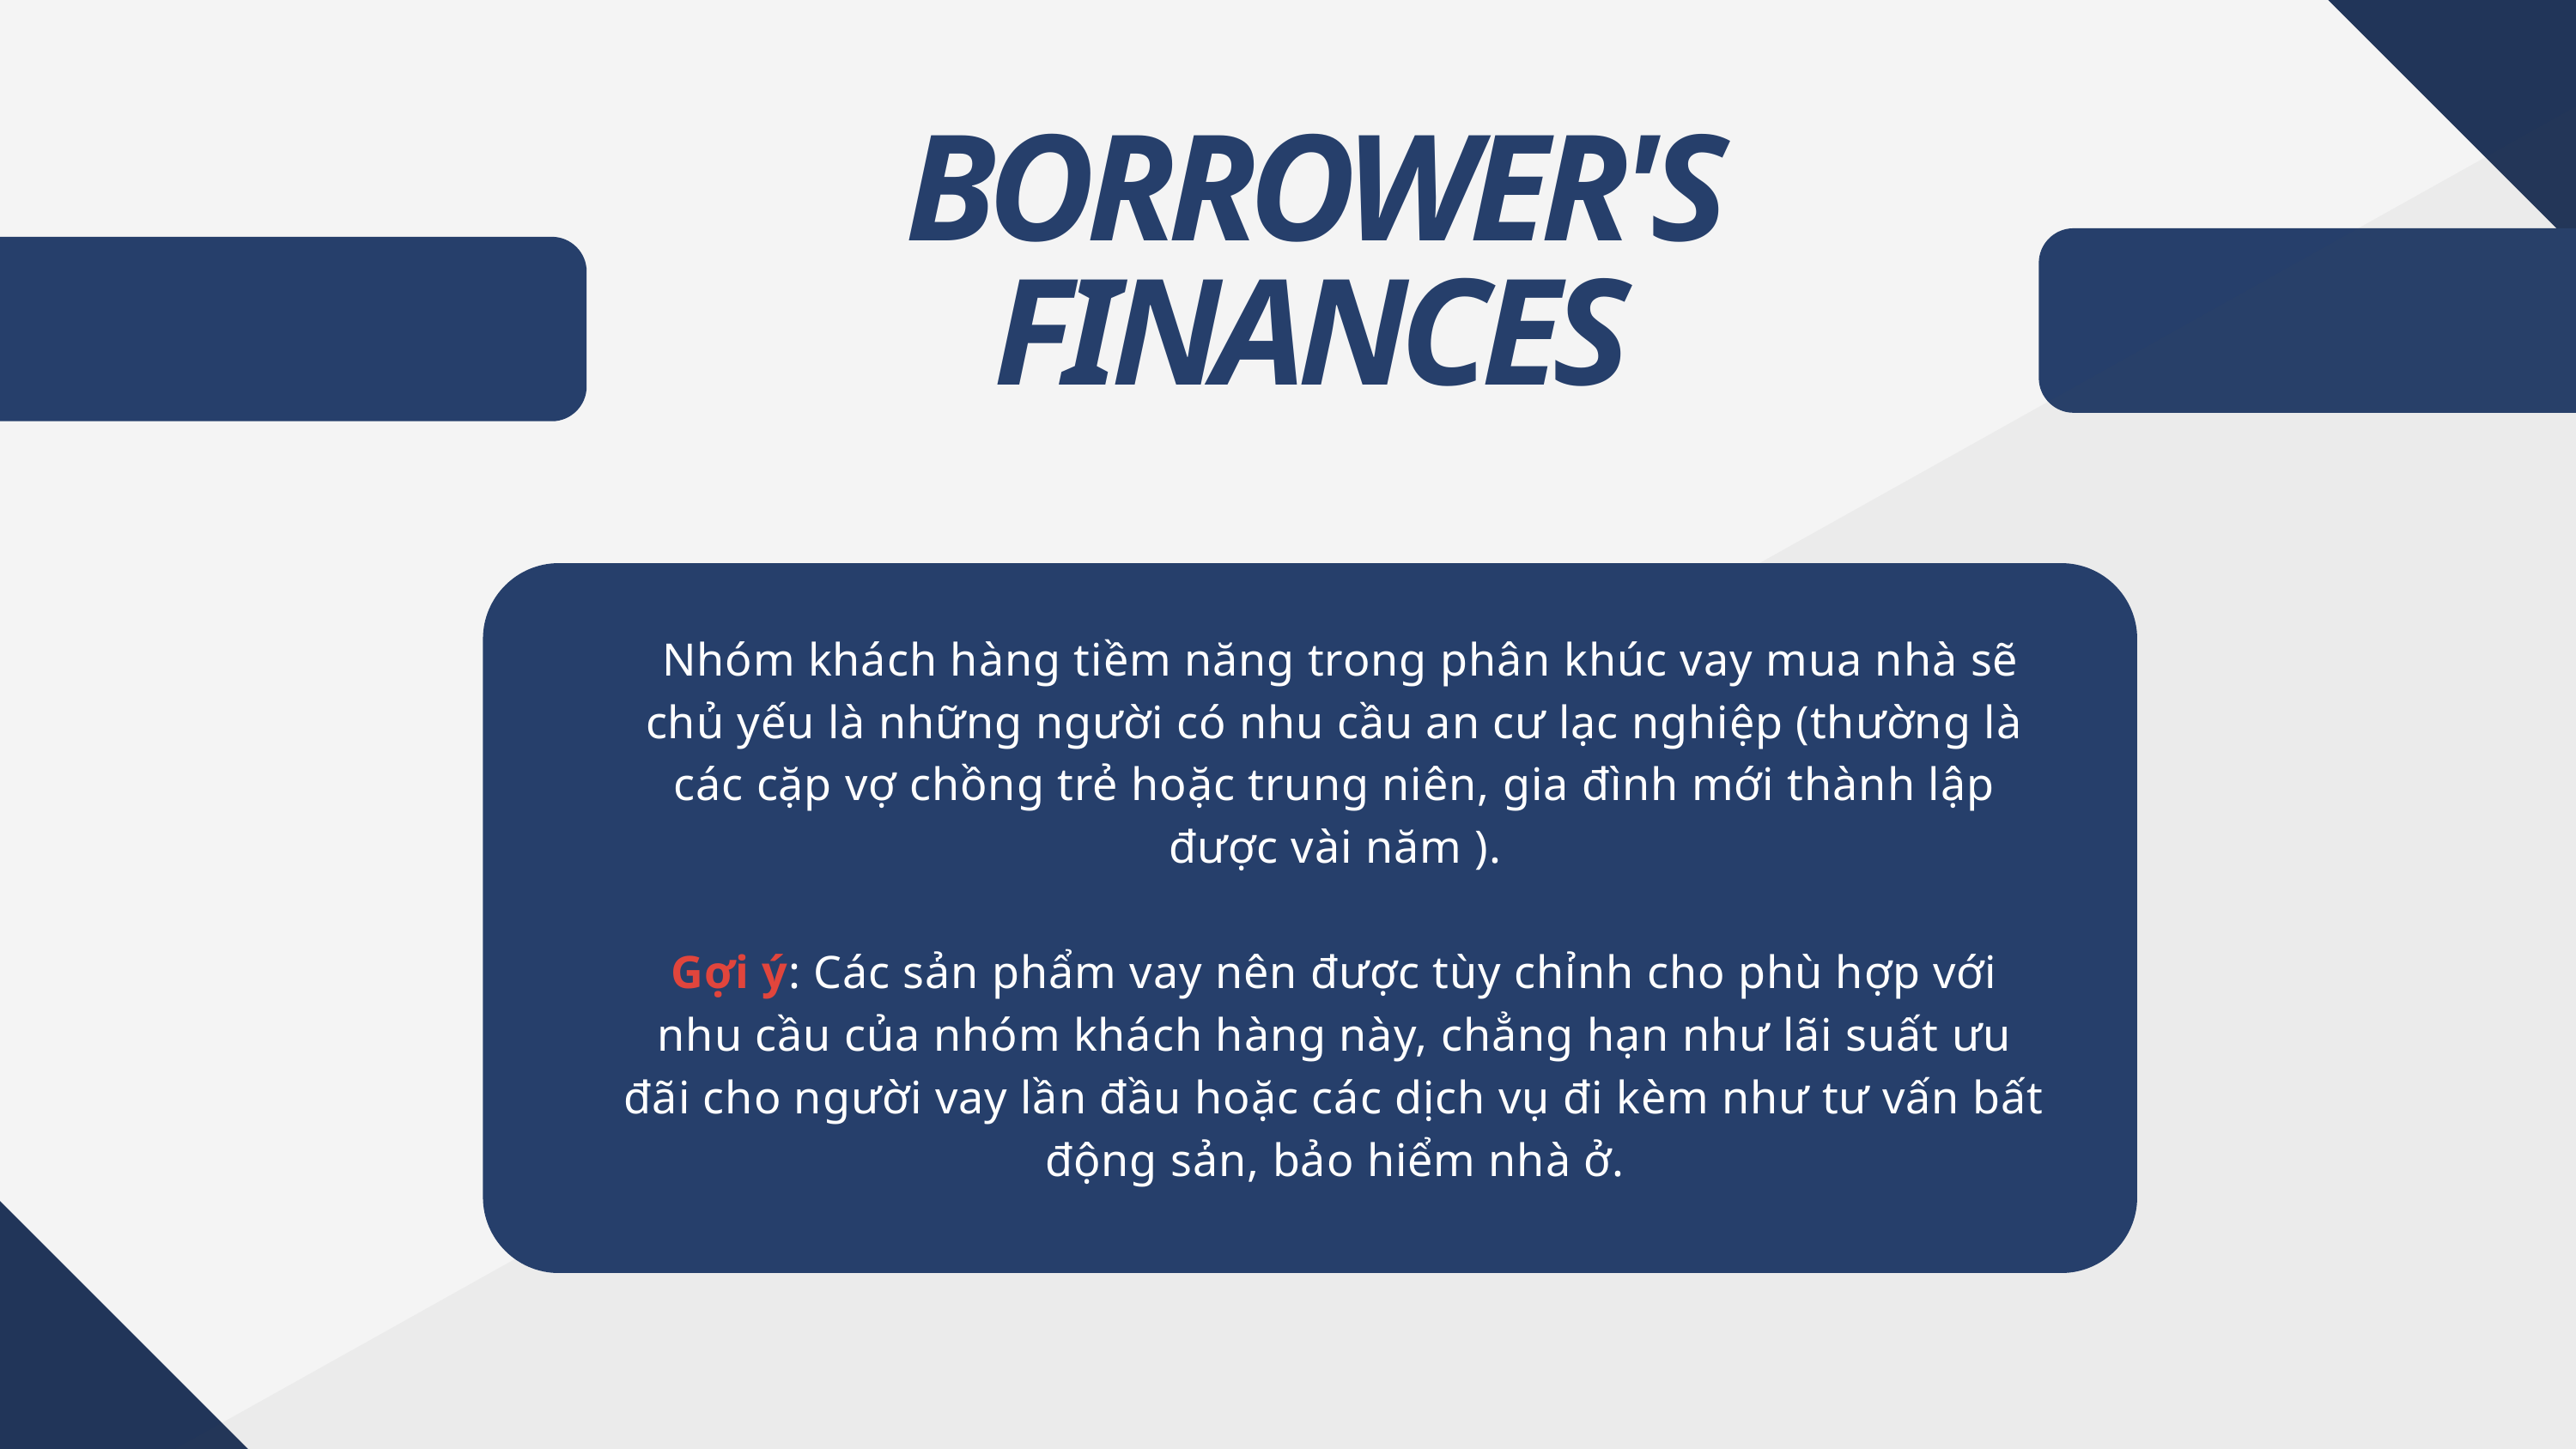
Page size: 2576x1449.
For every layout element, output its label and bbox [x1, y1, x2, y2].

text_box [0, 0, 2576, 1449]
